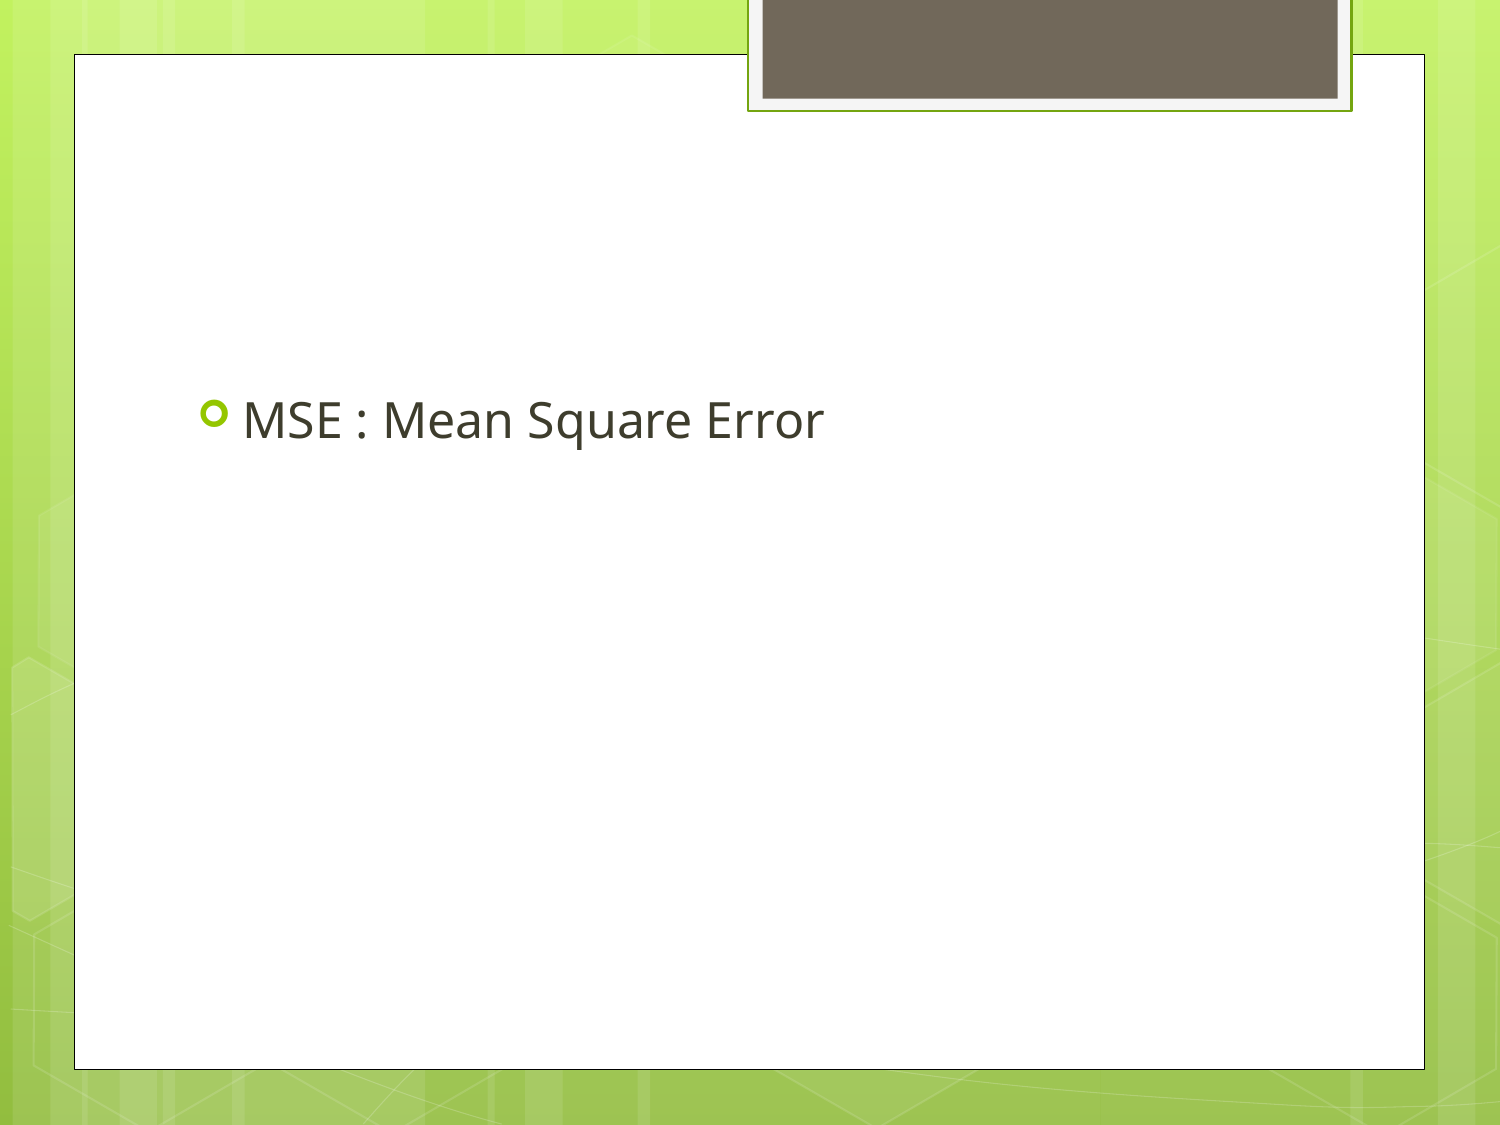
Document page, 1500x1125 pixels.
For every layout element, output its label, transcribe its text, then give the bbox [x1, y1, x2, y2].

list MSE : Mean Square Error [171, 381, 1283, 957]
